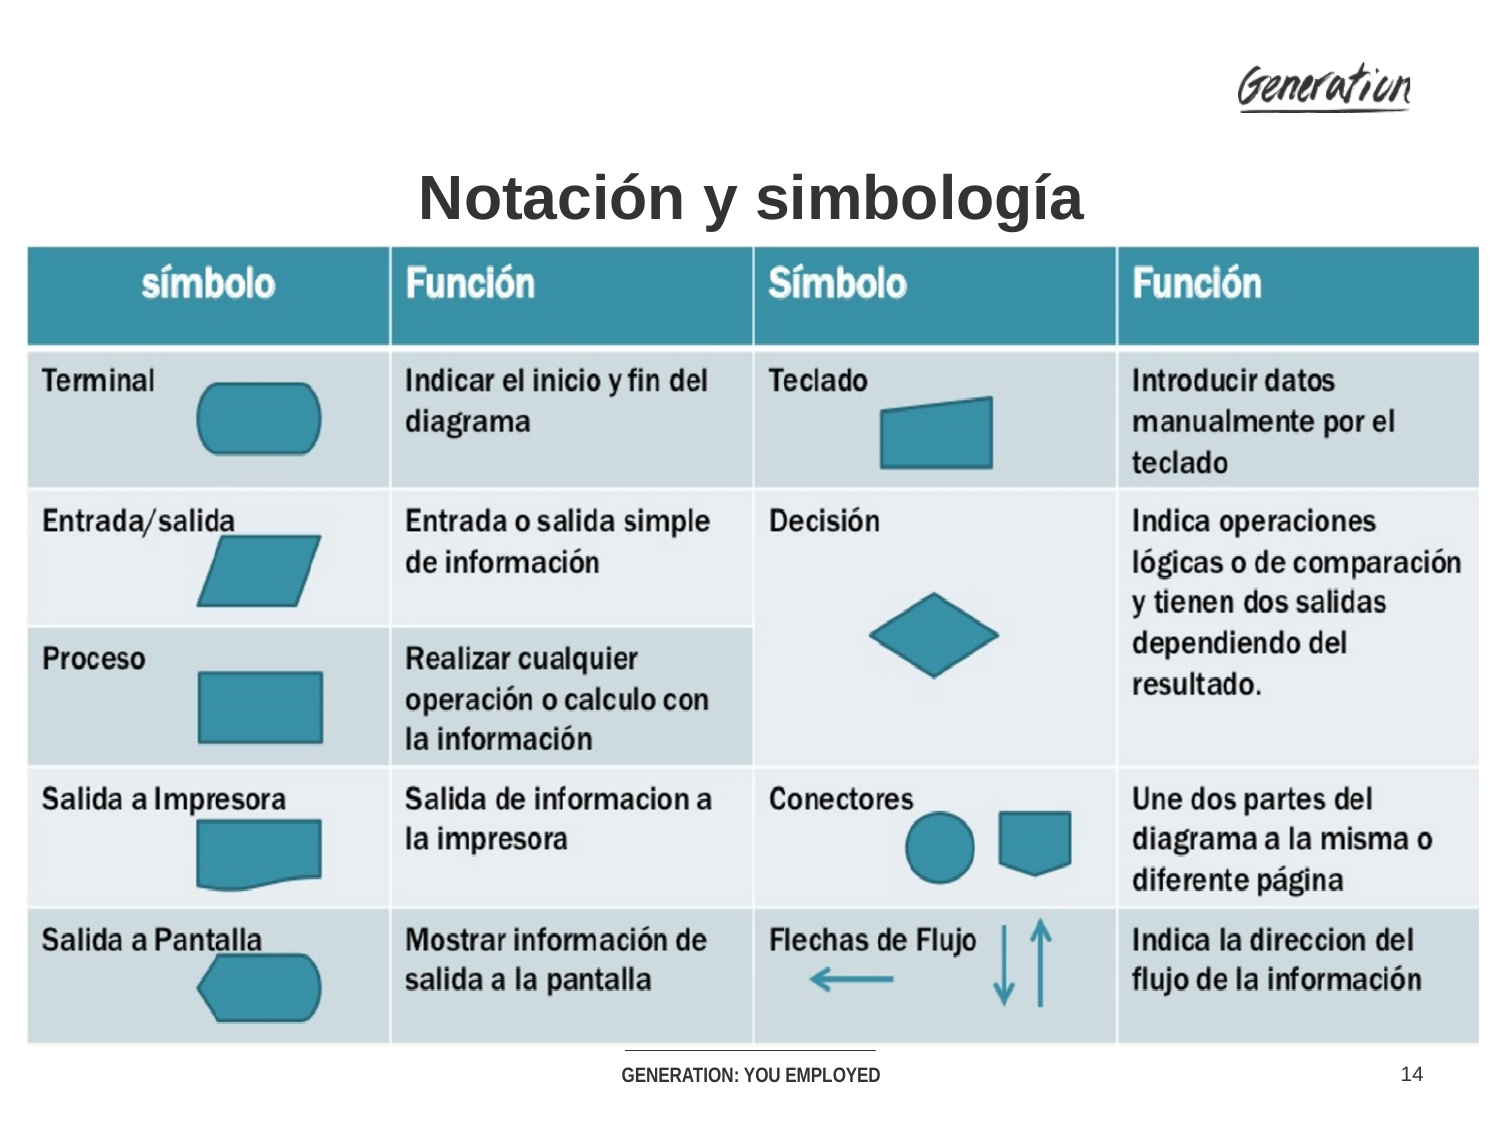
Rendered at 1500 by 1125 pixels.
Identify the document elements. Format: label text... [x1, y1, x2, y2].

picture [25, 244, 1479, 1047]
title Notación y simbología [96, 149, 1409, 241]
